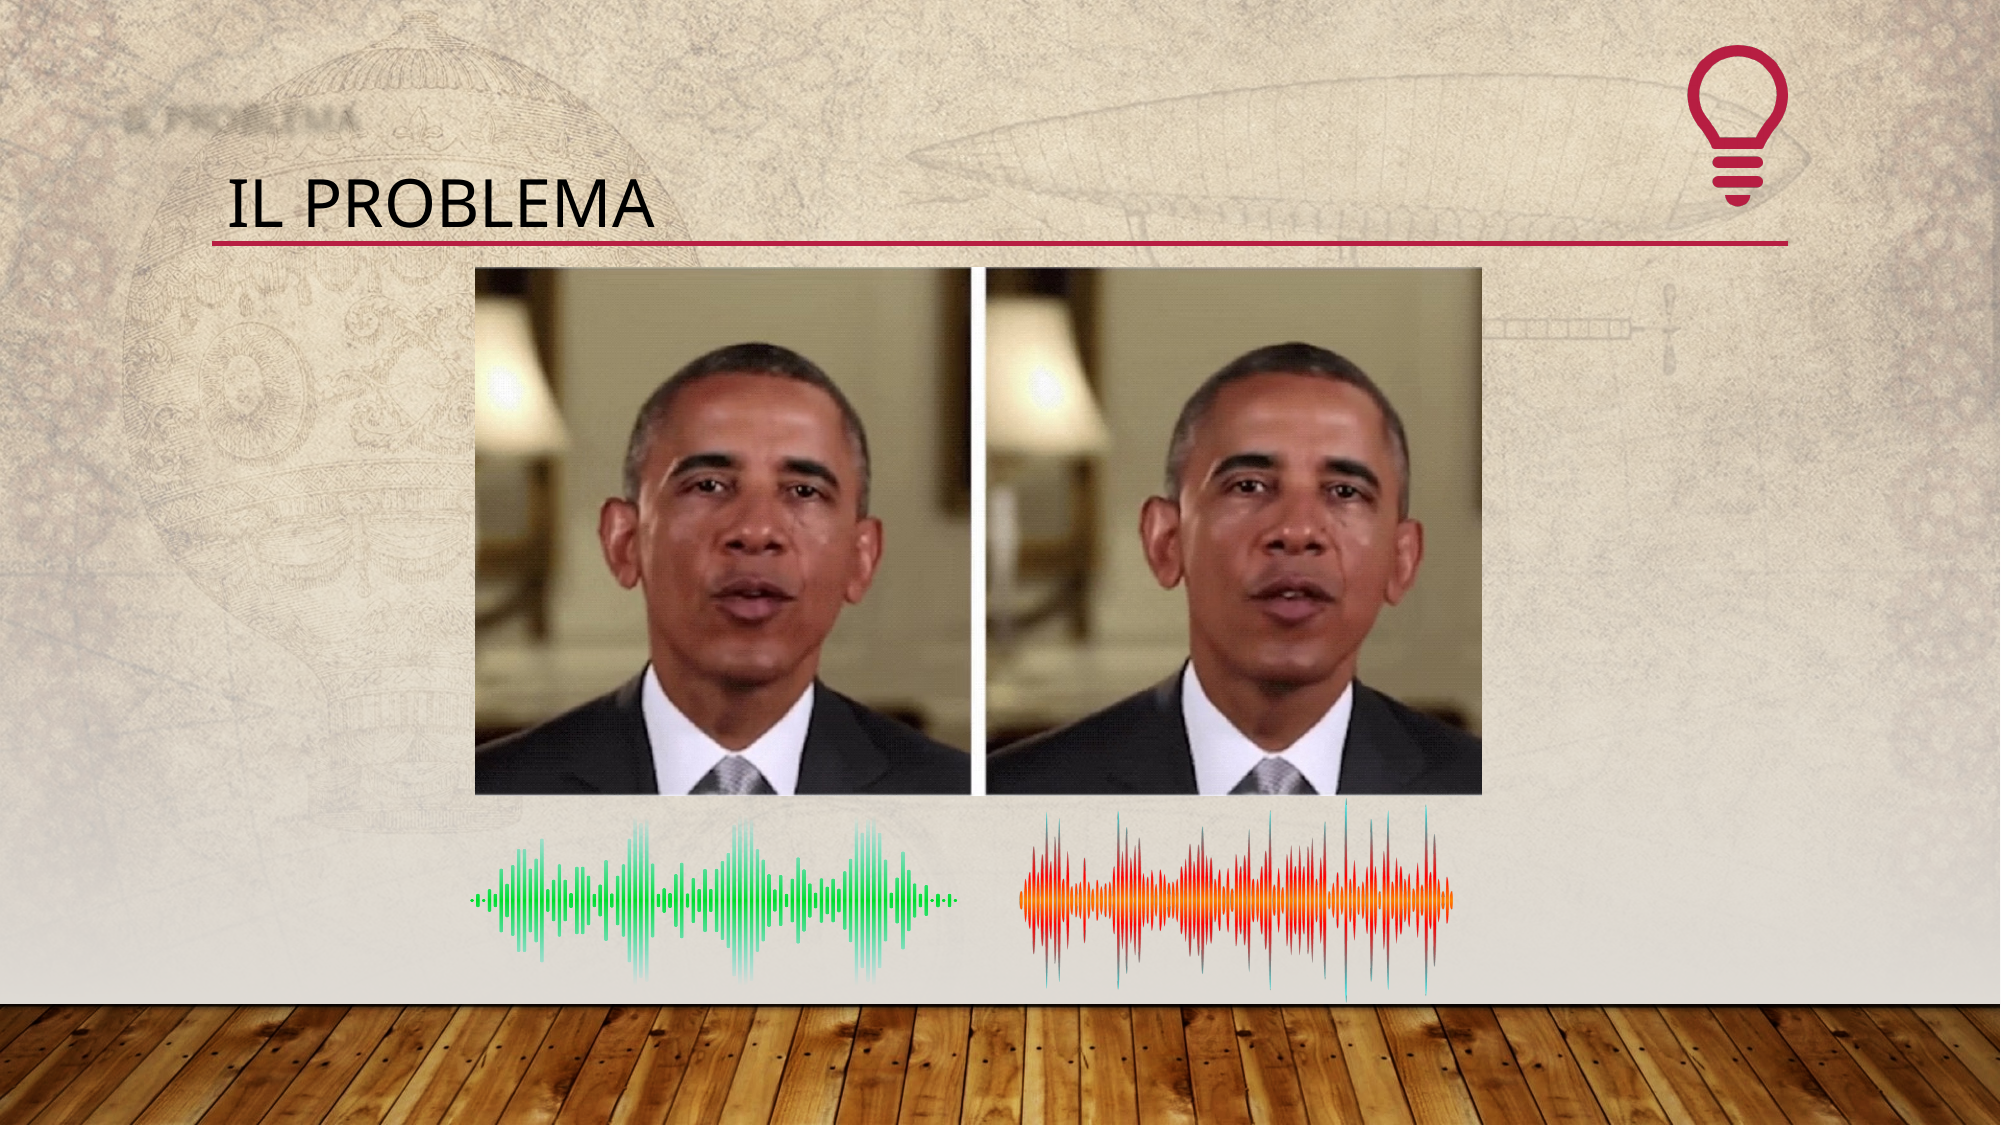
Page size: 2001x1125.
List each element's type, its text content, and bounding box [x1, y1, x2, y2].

picture [1644, 33, 1830, 219]
picture [0, 267, 2000, 1125]
title Il problema [212, 162, 1788, 236]
